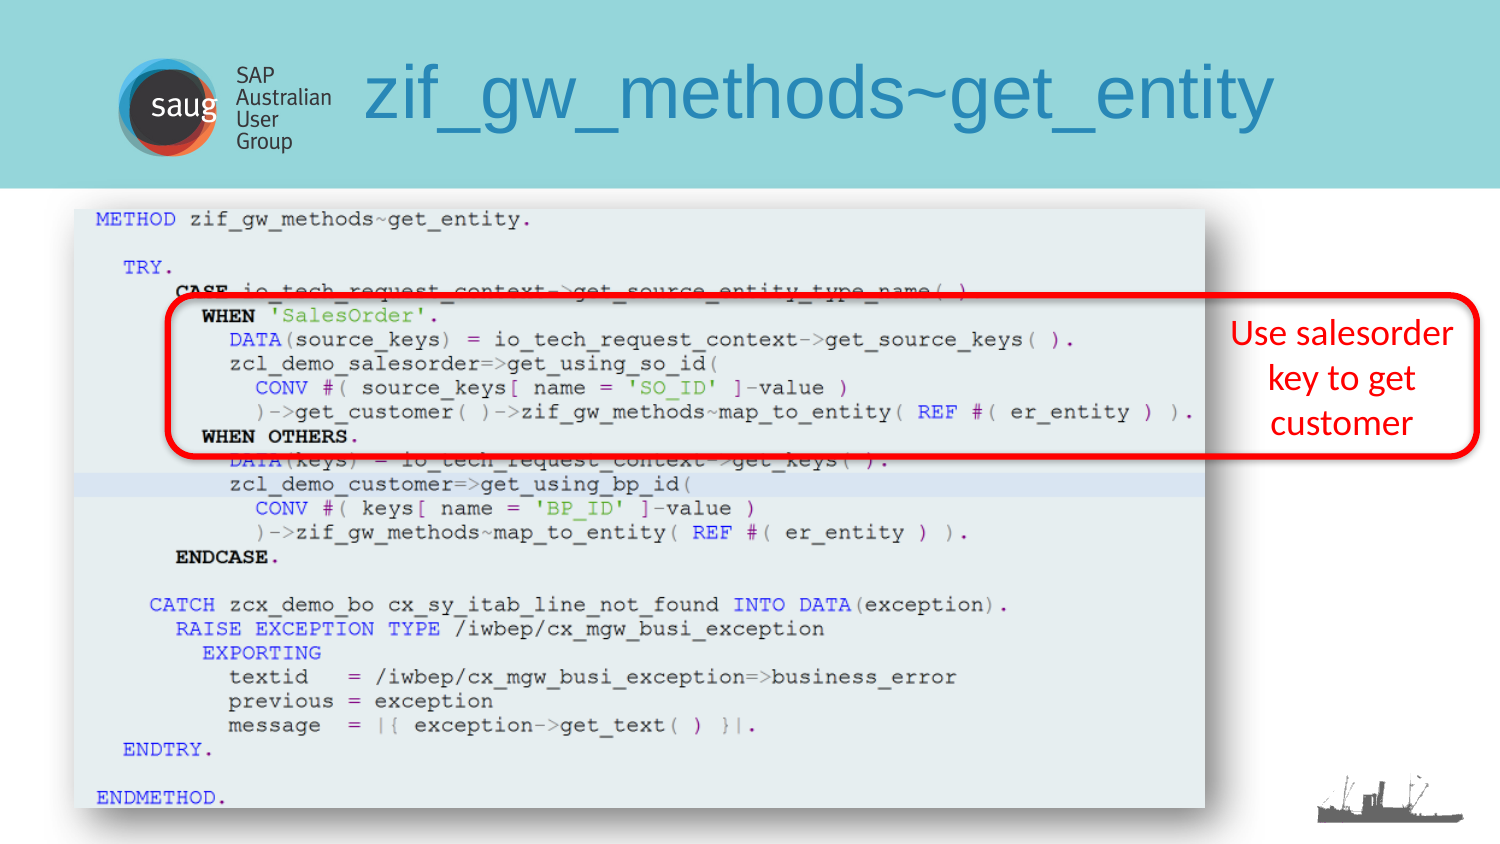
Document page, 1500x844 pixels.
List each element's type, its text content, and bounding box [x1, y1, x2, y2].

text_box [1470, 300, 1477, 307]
title zif_gw_methods~get_entity [348, 0, 1477, 178]
picture [0, 0, 1500, 844]
text_box [1209, 294, 1478, 458]
